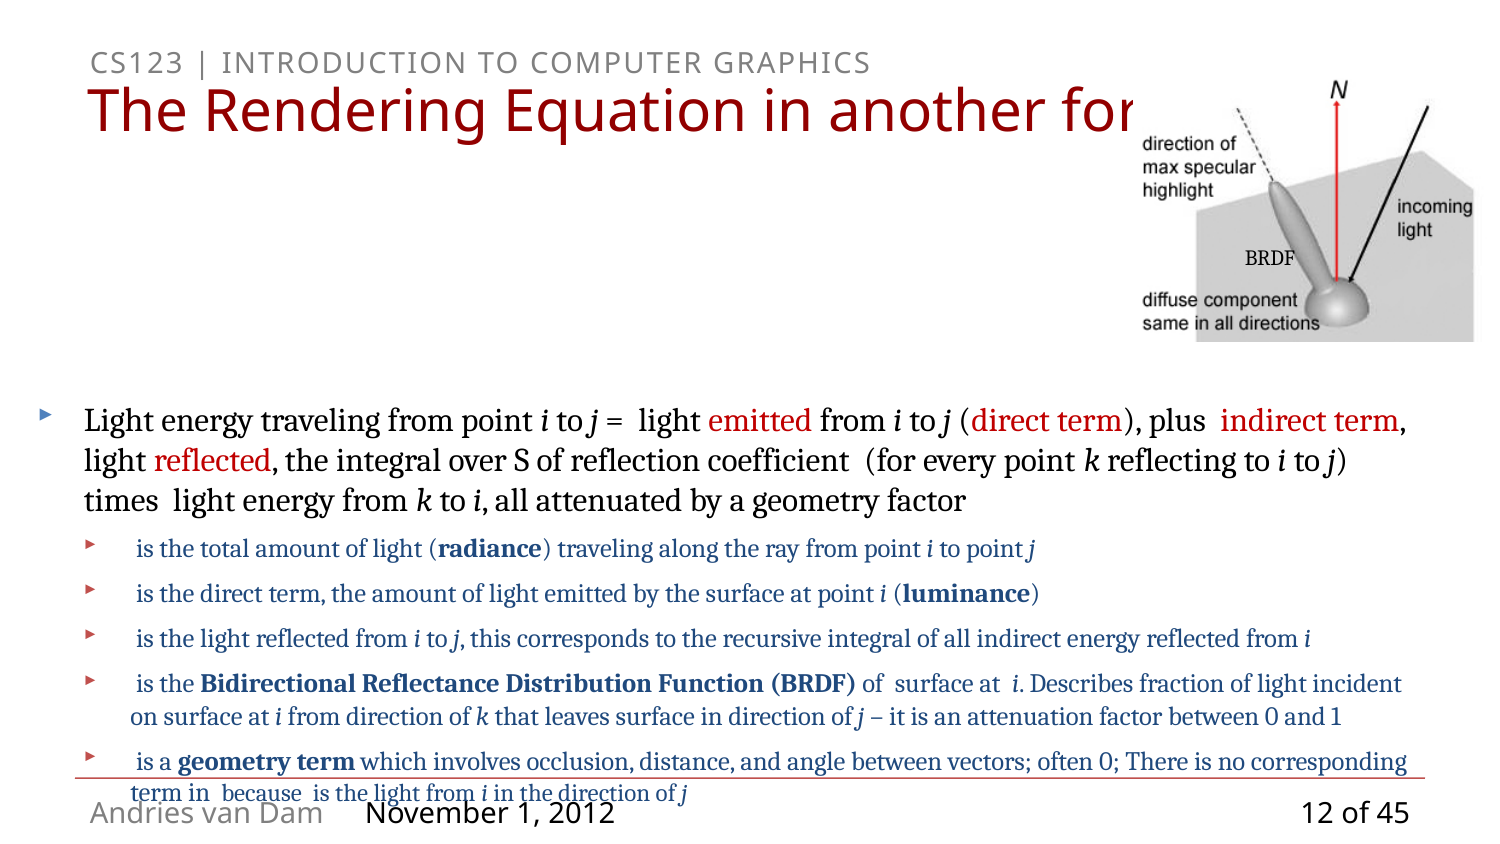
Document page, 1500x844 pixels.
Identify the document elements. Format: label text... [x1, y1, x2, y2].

slide_number 12 of 45 [1224, 787, 1425, 827]
picture [1133, 69, 1500, 342]
footer November 1, 2012 [350, 787, 1213, 827]
title The Rendering Equation in another form [72, 61, 1423, 156]
